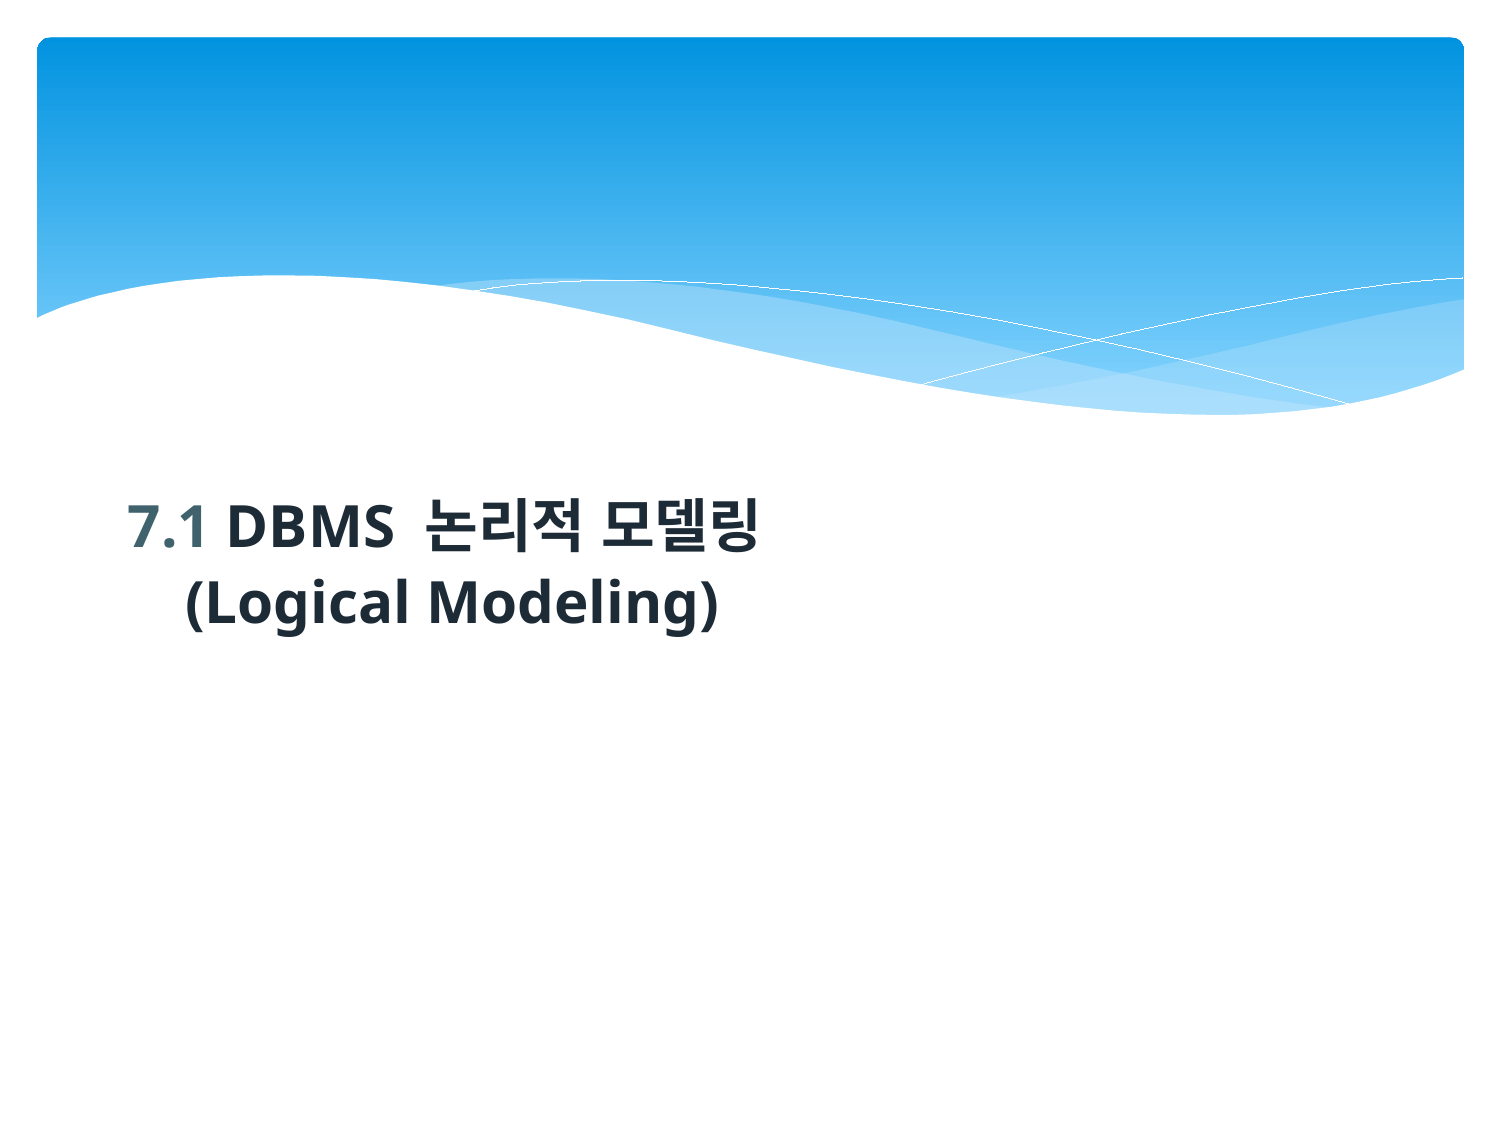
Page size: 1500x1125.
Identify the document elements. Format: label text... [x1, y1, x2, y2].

title 7.1 DBMS 논리적 모델링(Logical Modeling) [68, 409, 835, 708]
